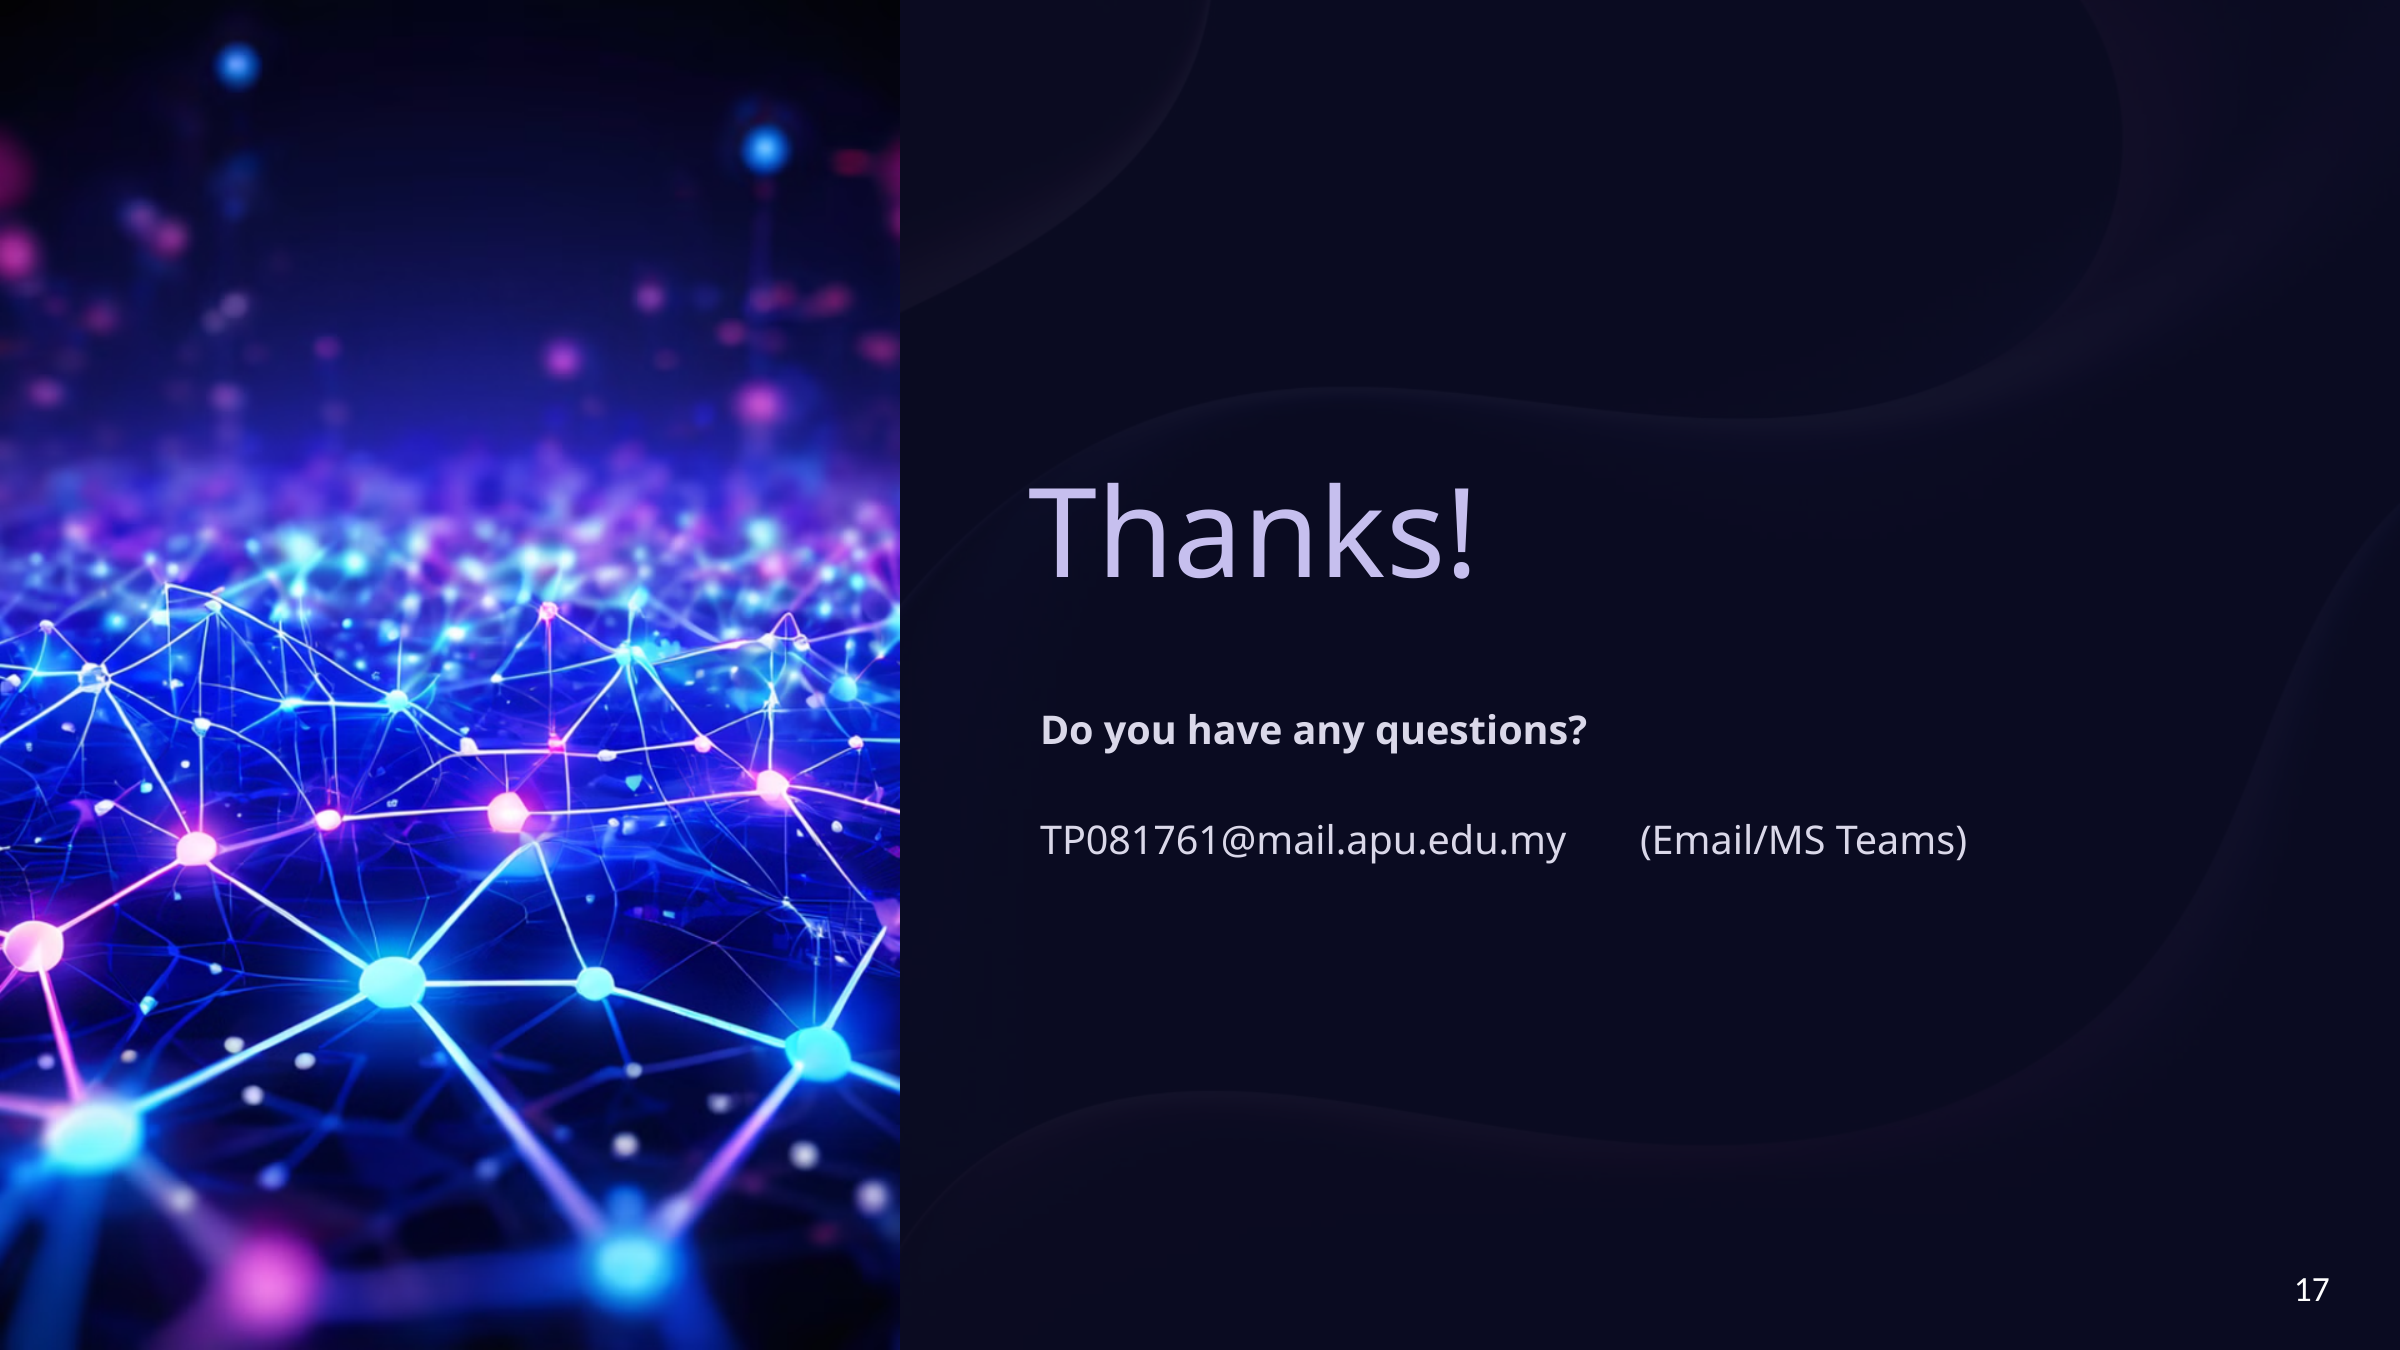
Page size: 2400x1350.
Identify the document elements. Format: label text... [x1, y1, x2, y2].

text_box TP081761@mail.apu.edu.my (Email/MS Teams) [1039, 798, 2257, 863]
slide_number 17 [1805, 1251, 2345, 1324]
text_box Thanks! [1028, 447, 1677, 603]
picture [0, 0, 900, 1350]
text_box Do you have any questions? [1039, 687, 2257, 753]
